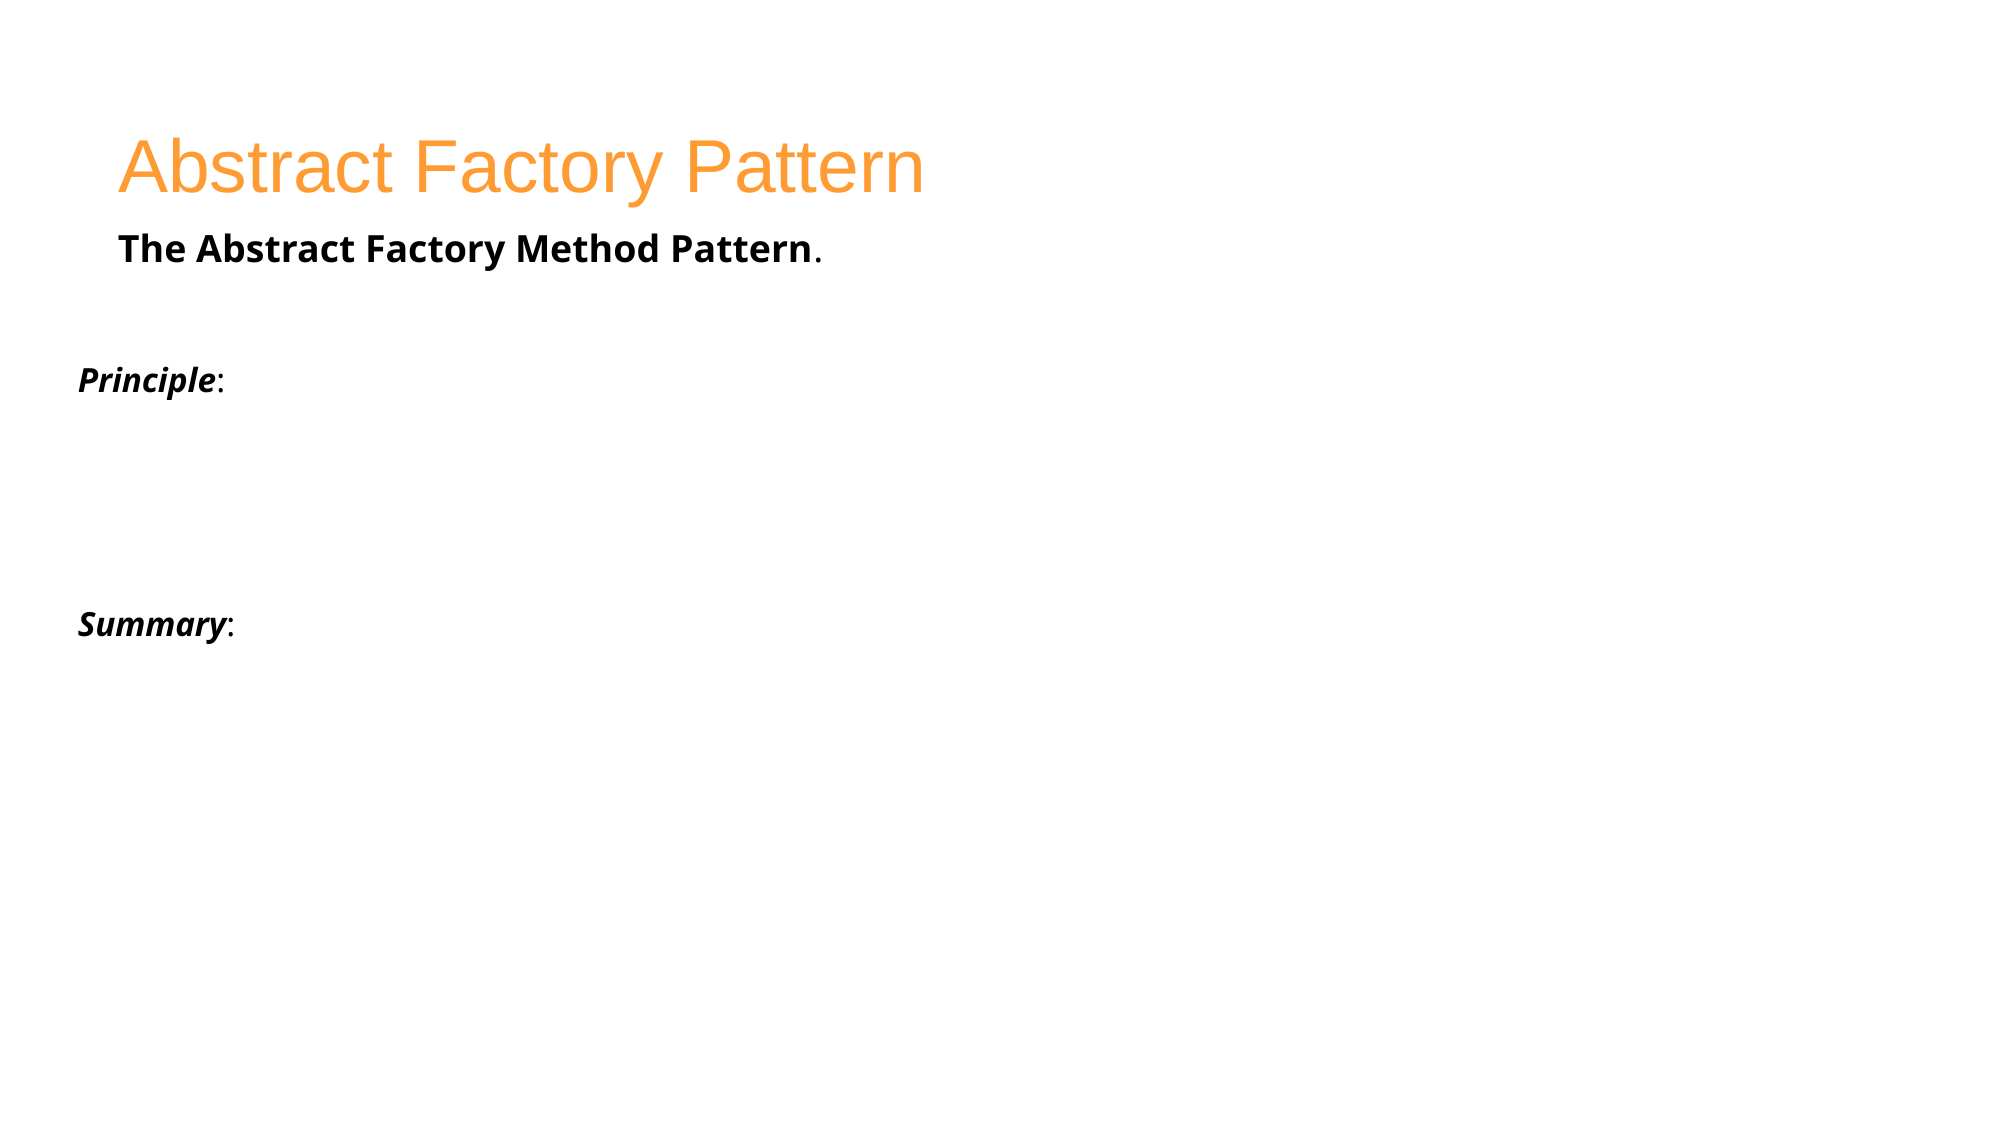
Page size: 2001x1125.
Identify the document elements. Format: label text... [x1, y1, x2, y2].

title Abstract Factory Pattern [103, 59, 1909, 278]
text_box Summary: [63, 595, 811, 731]
text_box Principle: [63, 351, 629, 447]
text_box The Abstract Factory Method Pattern. [103, 218, 1908, 278]
